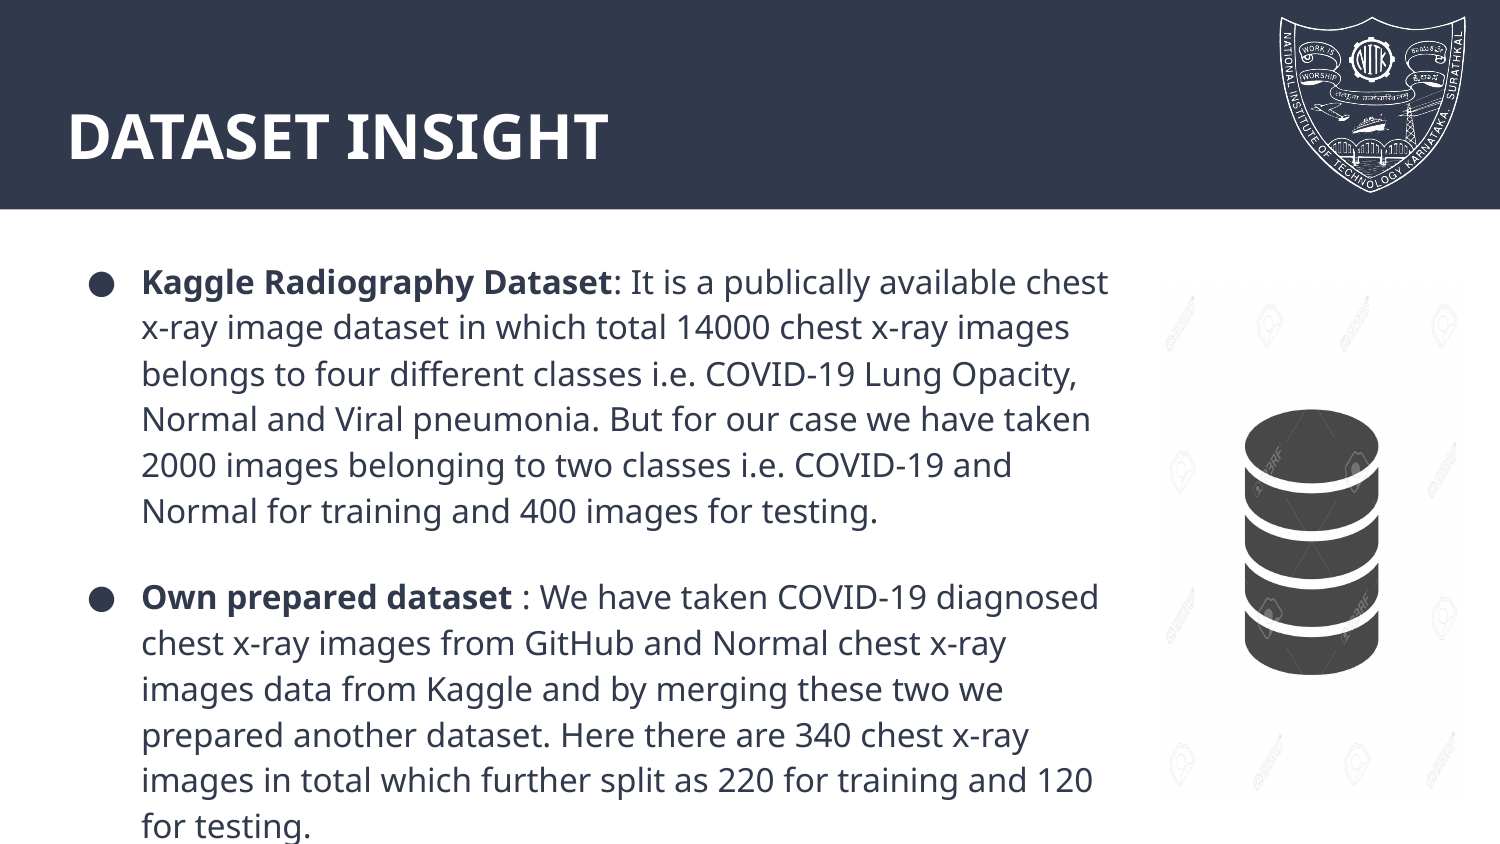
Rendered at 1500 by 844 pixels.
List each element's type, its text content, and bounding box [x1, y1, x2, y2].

picture [1157, 283, 1466, 802]
picture [1279, 16, 1466, 193]
title DATASET INSIGHT [51, 82, 1274, 185]
list Kaggle Radiography Dataset: It is a publically available chest x-ray image dataset in which total 14000 chest x-ray images belongs to four different classes i.e. COVID-19 Lung Opacity, Normal and Viral pneumonia. But for our case we have taken 2000 images belonging to two classes i.e. COVID-19 and Normal for training and 400 images for testing. Own prepared dataset : We have taken COVID-19 diagnosed chest x-ray images from GitHub and Normal chest x-ray images data from Kaggle and by merging these two we prepared another dataset. Here there are 340 chest x-ray images in total which further split as 220 for training and 120 for testing. [51, 239, 1126, 740]
